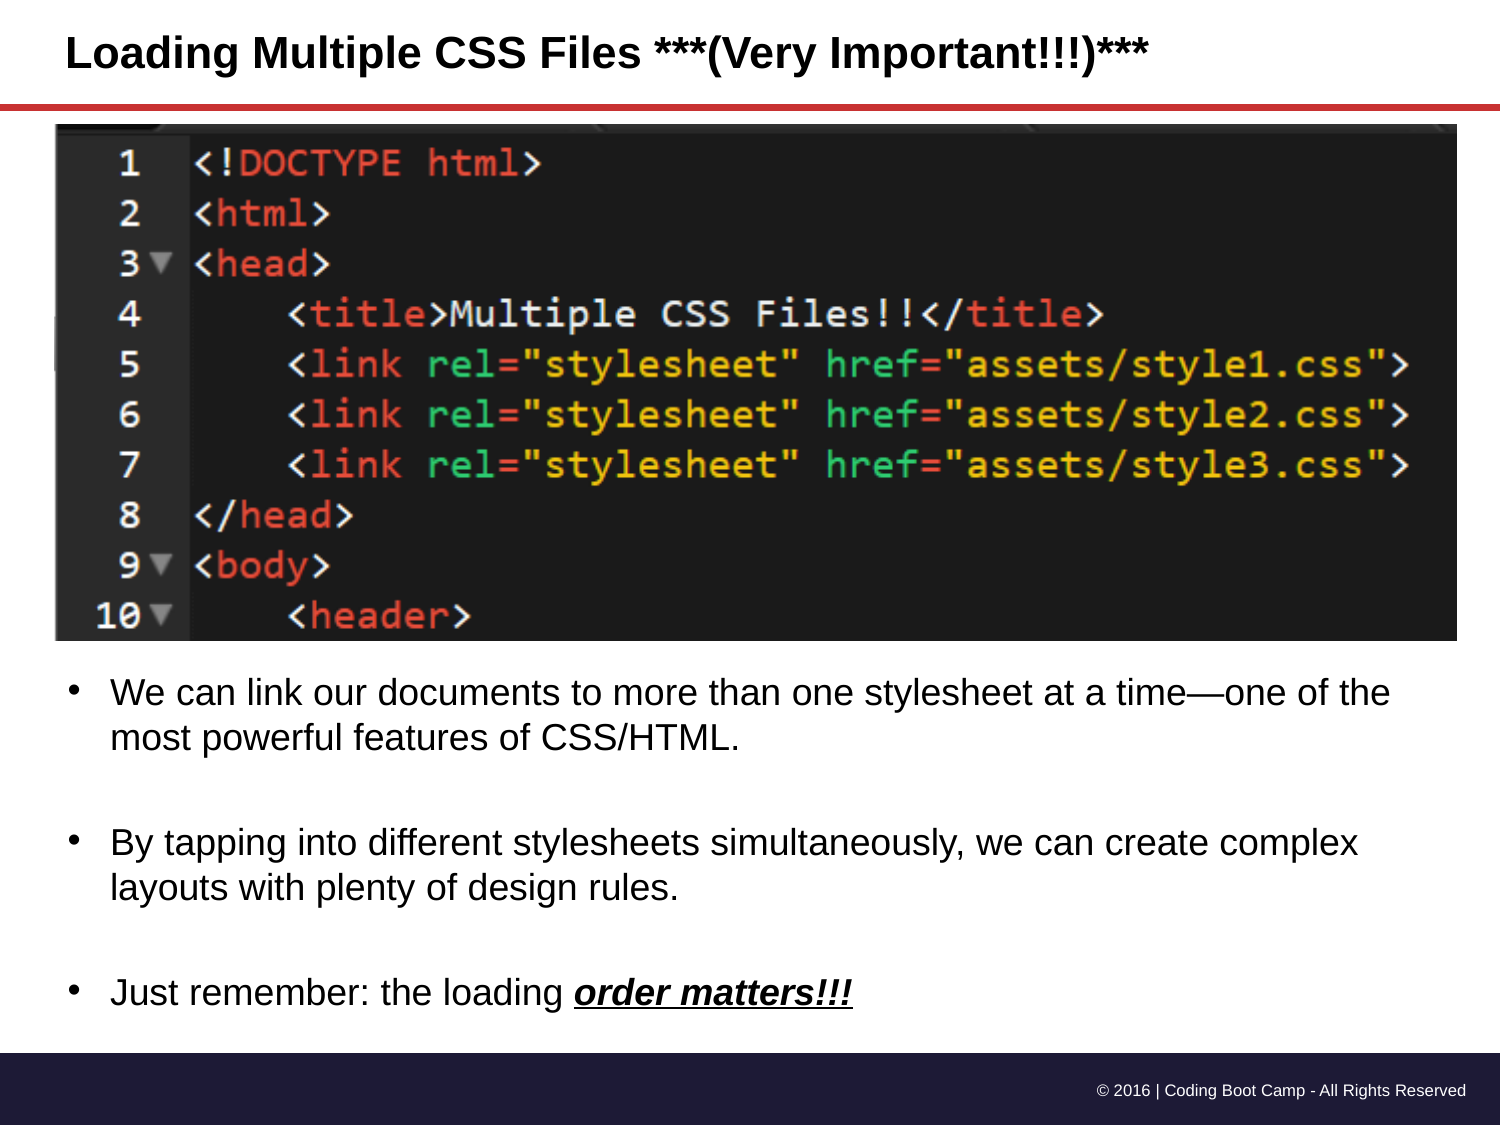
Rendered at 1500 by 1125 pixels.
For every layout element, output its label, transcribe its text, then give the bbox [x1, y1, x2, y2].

text_box We can link our documents to more than one stylesheet at a time—one of the most powerful features of CSS/HTML. By tapping into different stylesheets simultaneously, we can create complex layouts with plenty of design rules. Just remember: the loading order matters!!! [52, 652, 1457, 1025]
picture [54, 124, 1457, 641]
title Loading Multiple CSS Files ***(Very Important!!!)*** [50, 0, 1213, 108]
